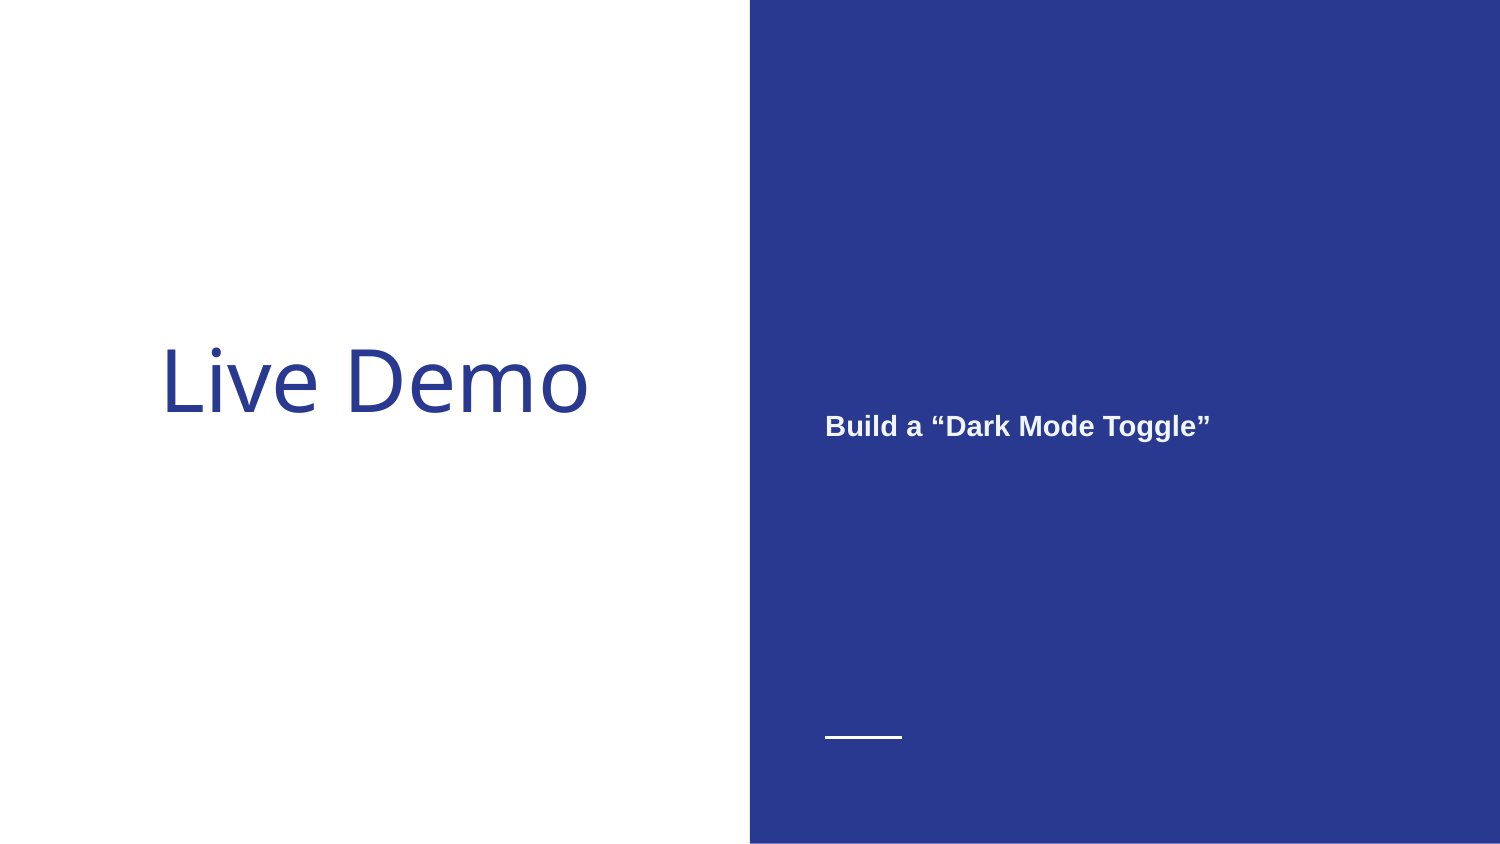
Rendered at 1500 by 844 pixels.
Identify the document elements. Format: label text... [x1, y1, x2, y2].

list Build a “Dark Mode Toggle” [810, 118, 1440, 725]
title Live Demo [43, 188, 708, 446]
